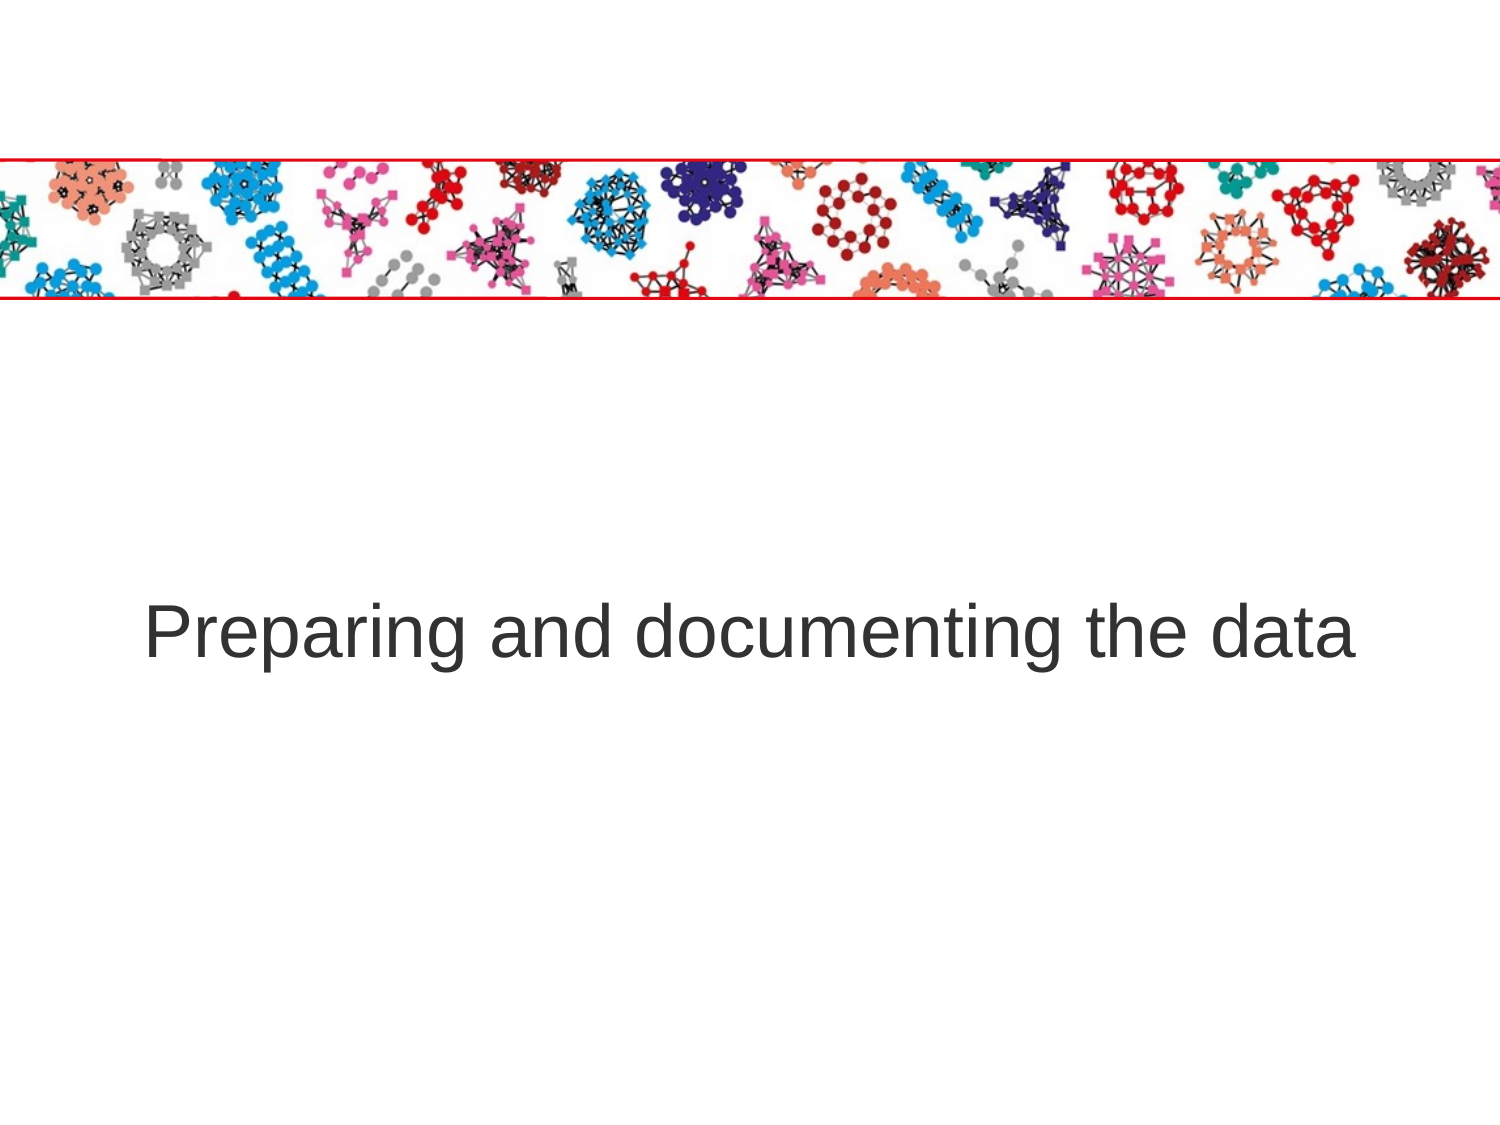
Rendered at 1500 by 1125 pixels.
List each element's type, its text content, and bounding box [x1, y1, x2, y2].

picture [260, 162, 270, 169]
picture [252, 170, 259, 180]
picture [233, 194, 247, 201]
picture [0, 162, 1500, 296]
picture [233, 168, 246, 174]
picture [228, 179, 234, 191]
title Preparing and documenting the data [85, 361, 1415, 894]
picture [240, 180, 250, 189]
